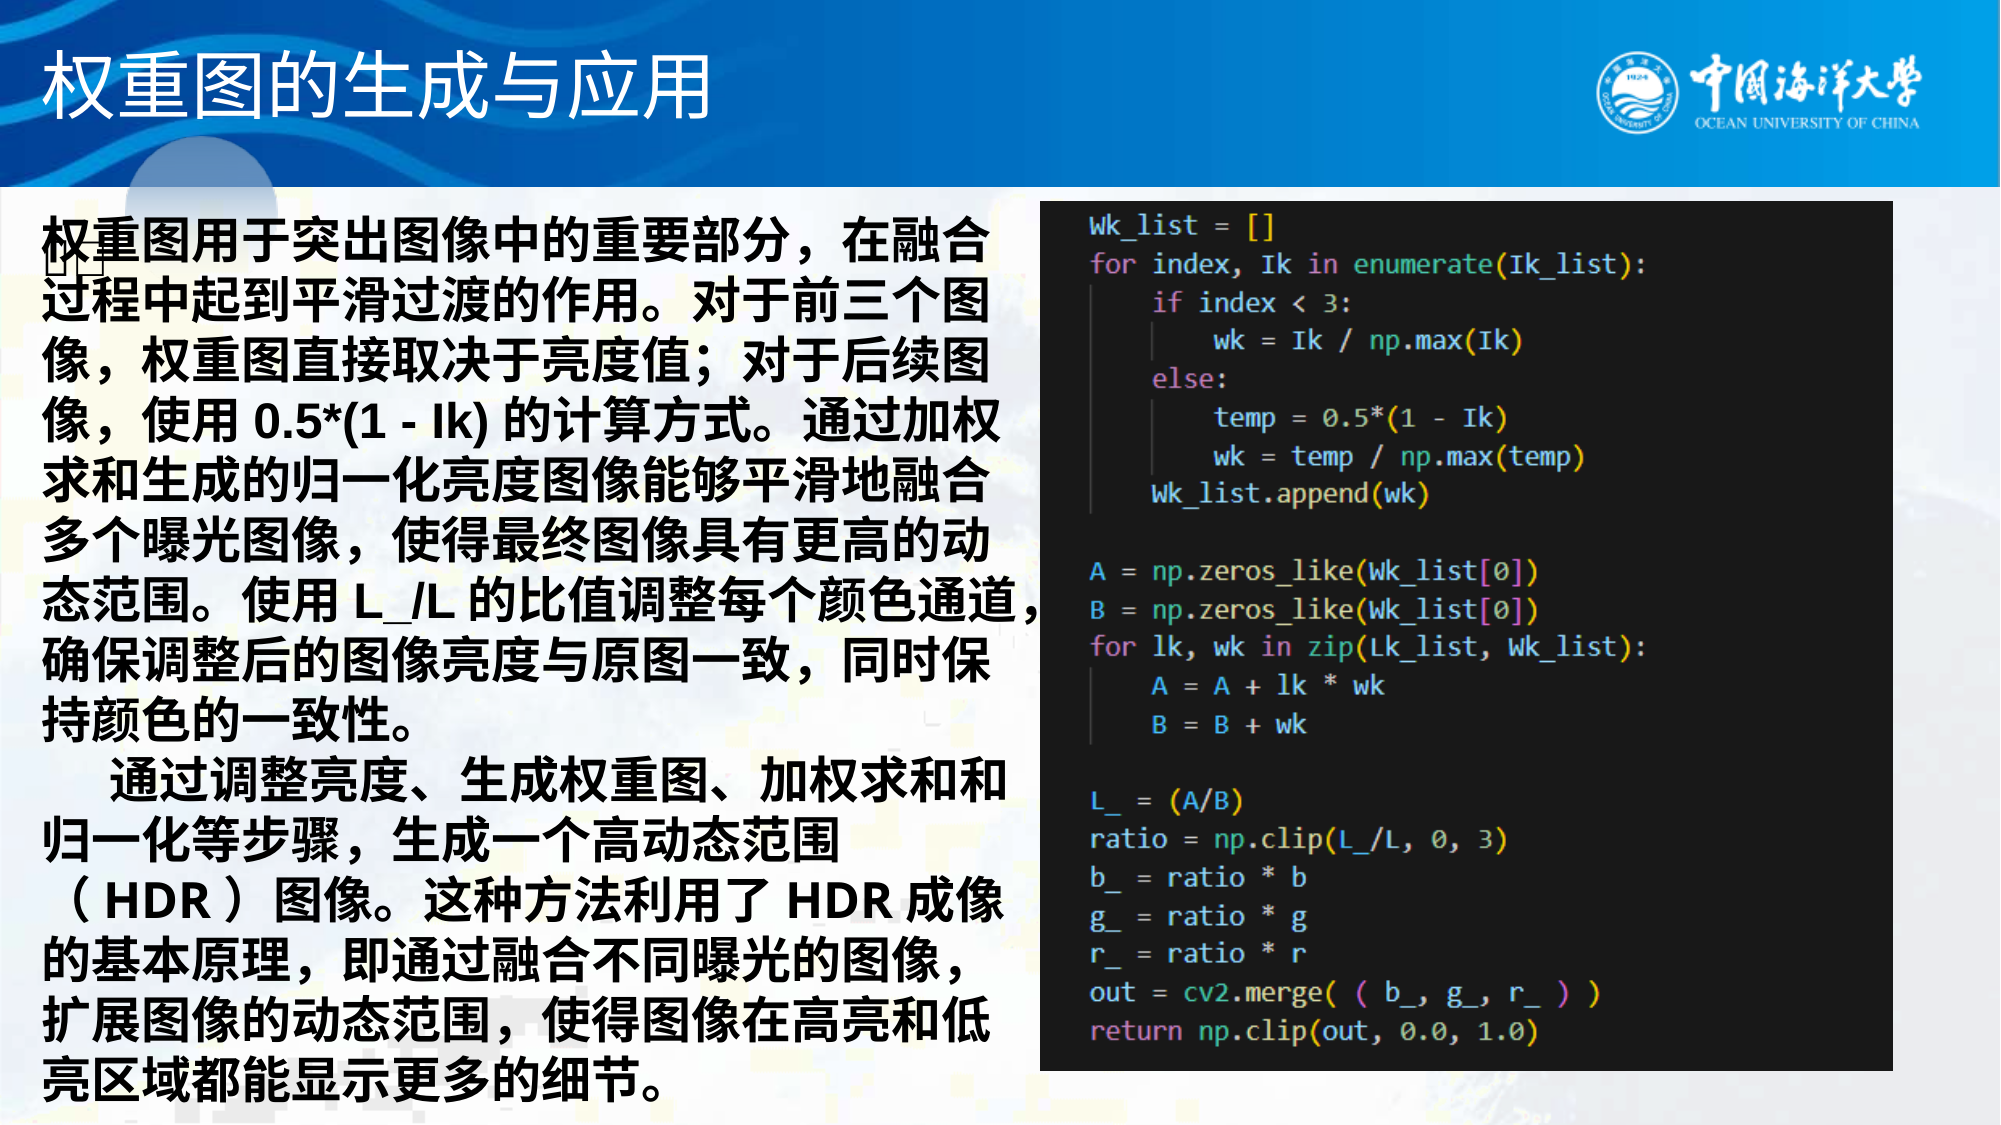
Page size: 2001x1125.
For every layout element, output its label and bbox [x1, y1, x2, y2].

picture [1039, 200, 1894, 1071]
text_box [0, 0, 2000, 1125]
picture [125, 136, 278, 290]
